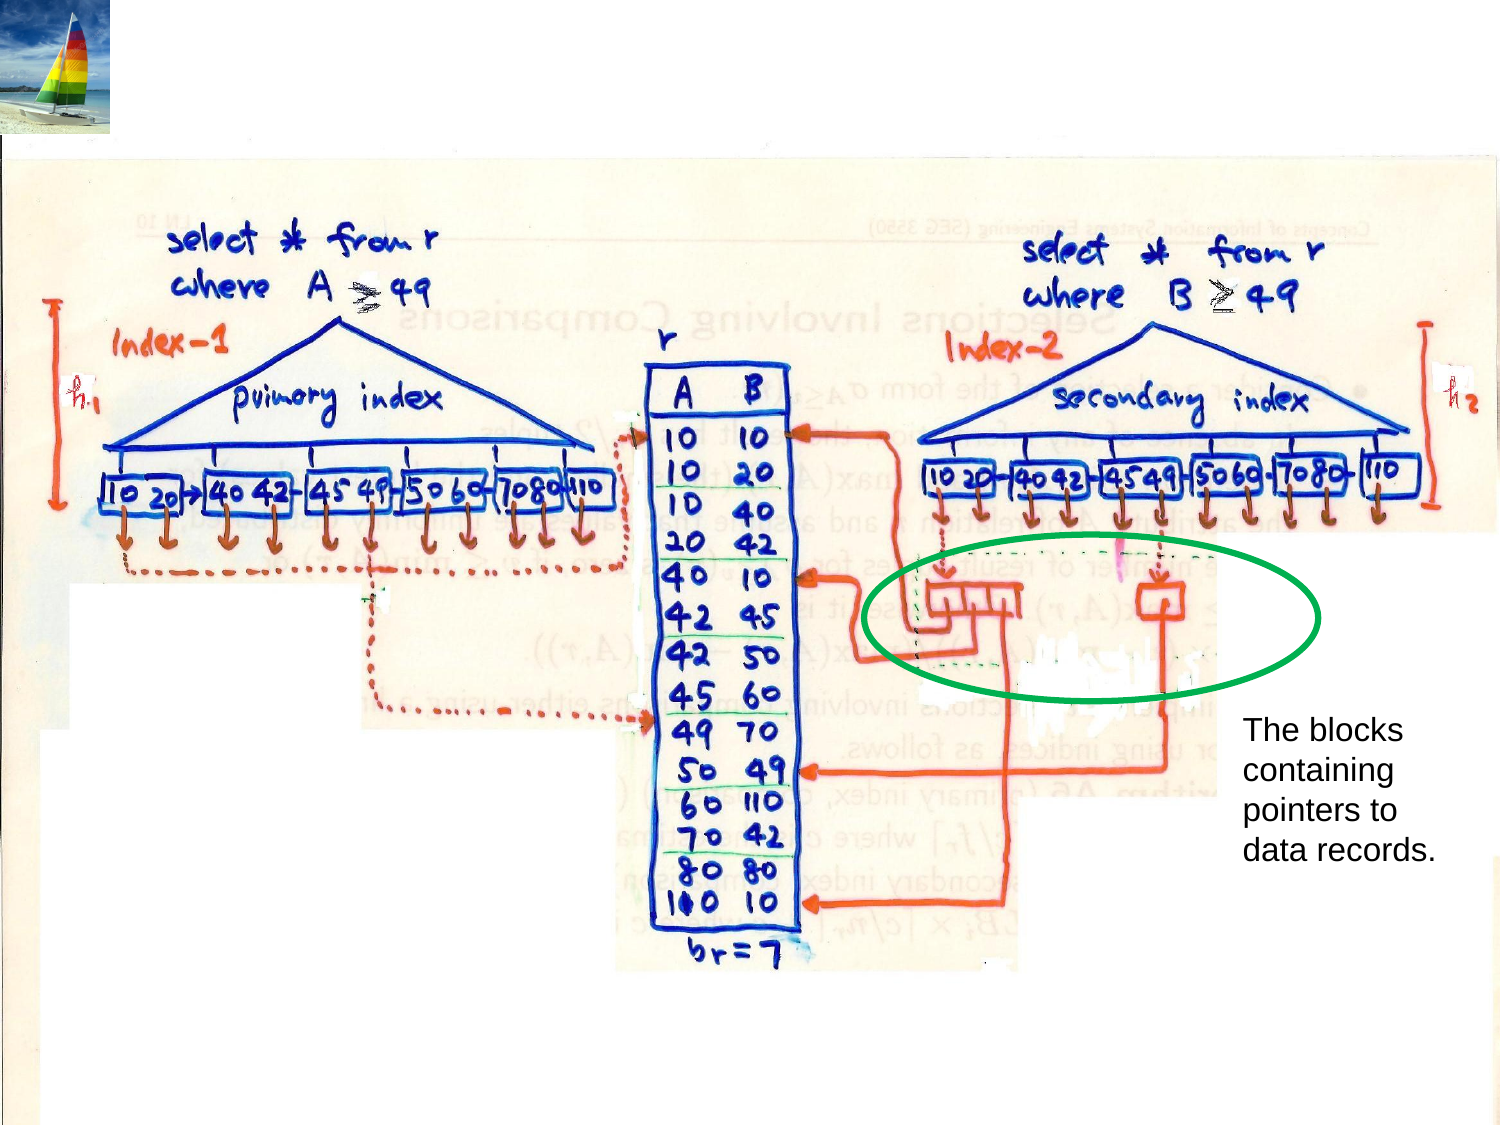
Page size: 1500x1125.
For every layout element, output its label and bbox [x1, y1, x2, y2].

picture [0, 0, 110, 134]
picture [0, 135, 1500, 1125]
